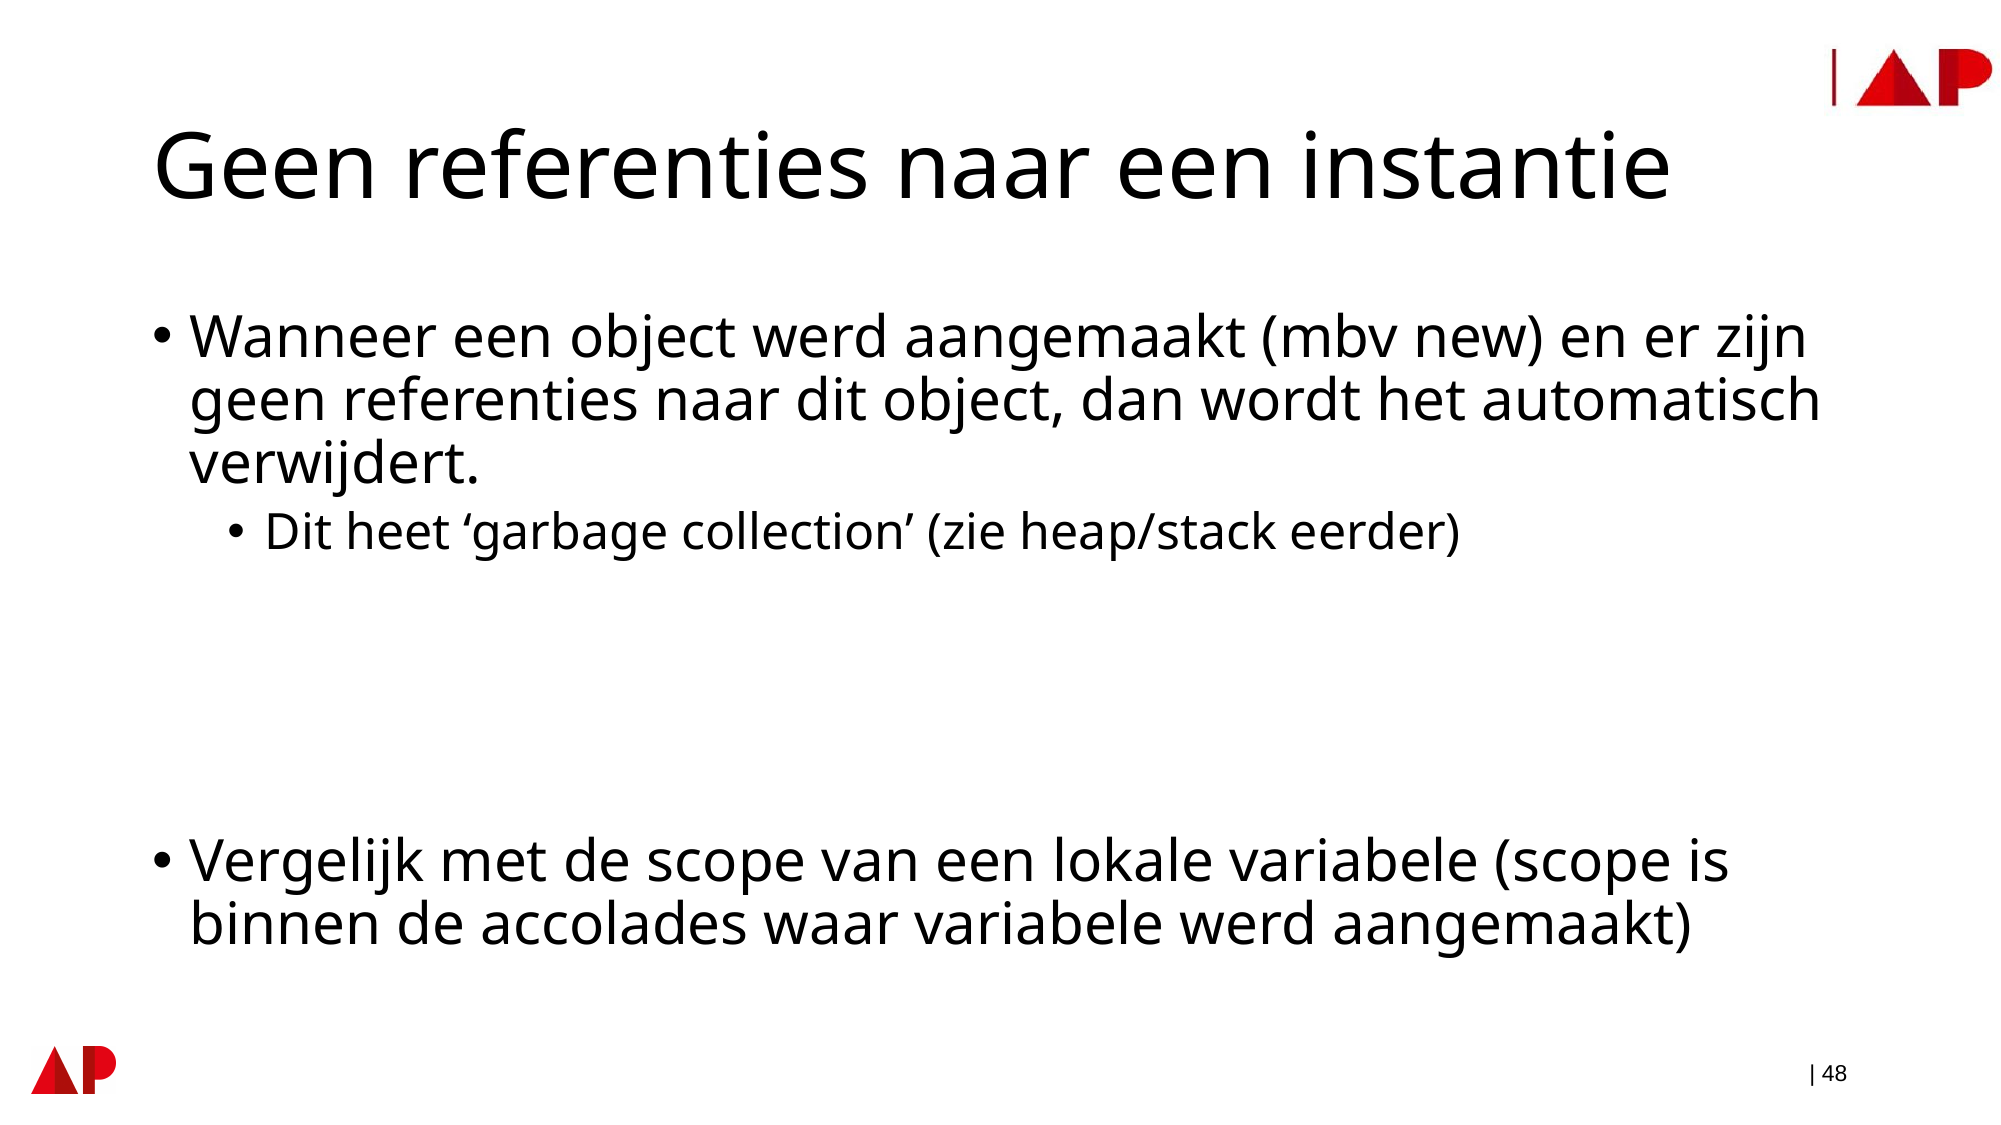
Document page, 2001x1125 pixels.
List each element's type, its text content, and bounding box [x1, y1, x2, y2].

picture [31, 1046, 116, 1094]
slide_number | 48 [1412, 1042, 1863, 1103]
list Wanneer een object werd aangemaakt (mbv new) en er zijn geen referenties naar dit object, dan wordt het automatisch verwijdert. Dit heet ‘garbage collection’ (zie heap/stack eerder) Vergelijk met de scope van een lokale variabele (scope is binnen de accolades waar variabele werd aangemaakt) [137, 299, 1863, 1014]
title Geen referenties naar een instantie [137, 59, 1863, 278]
picture [1824, 0, 2000, 142]
